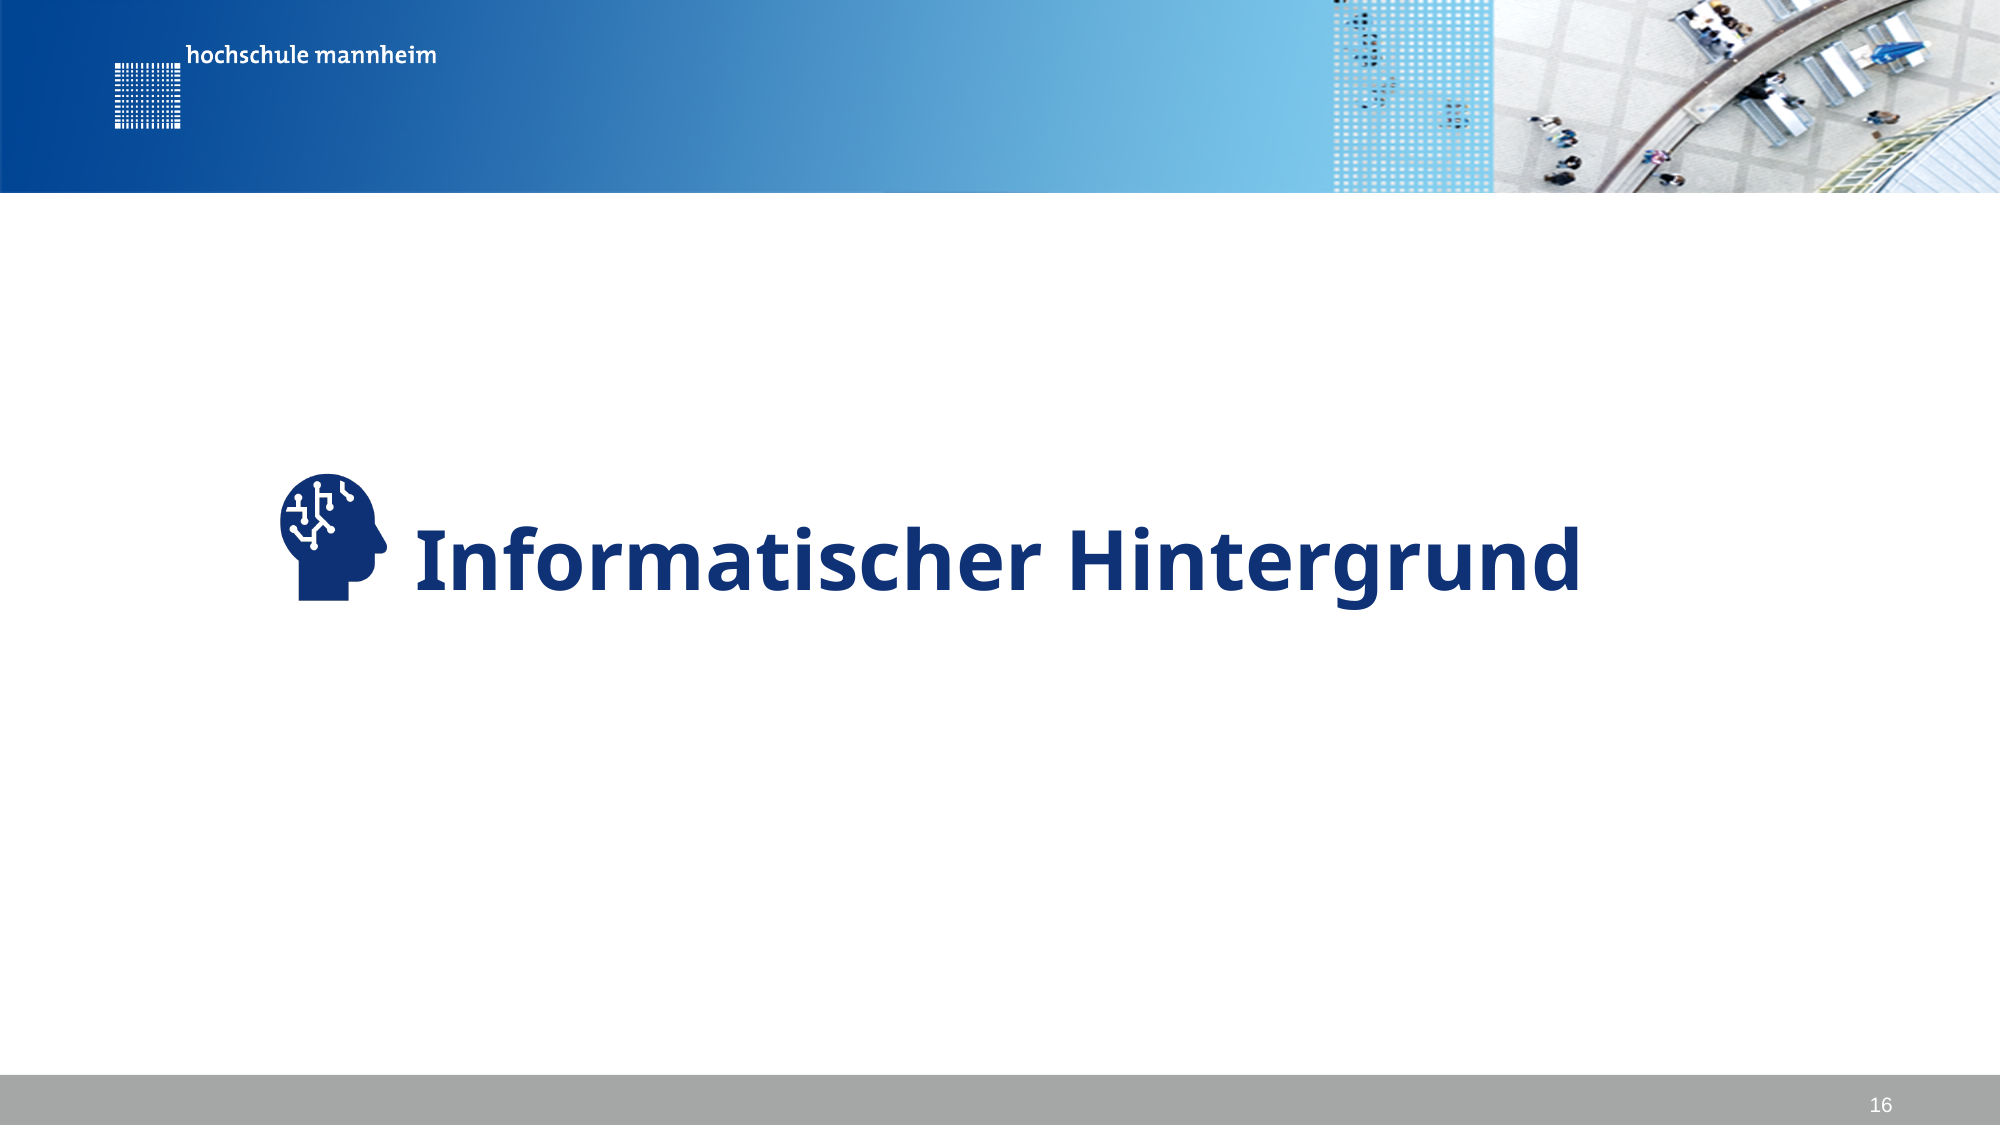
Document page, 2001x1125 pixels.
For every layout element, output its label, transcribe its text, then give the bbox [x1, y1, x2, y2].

slide_number 16 [1441, 1074, 1908, 1125]
picture [0, 0, 2000, 193]
picture [257, 462, 409, 613]
title Informatischer Hintergrund [157, 497, 1843, 628]
